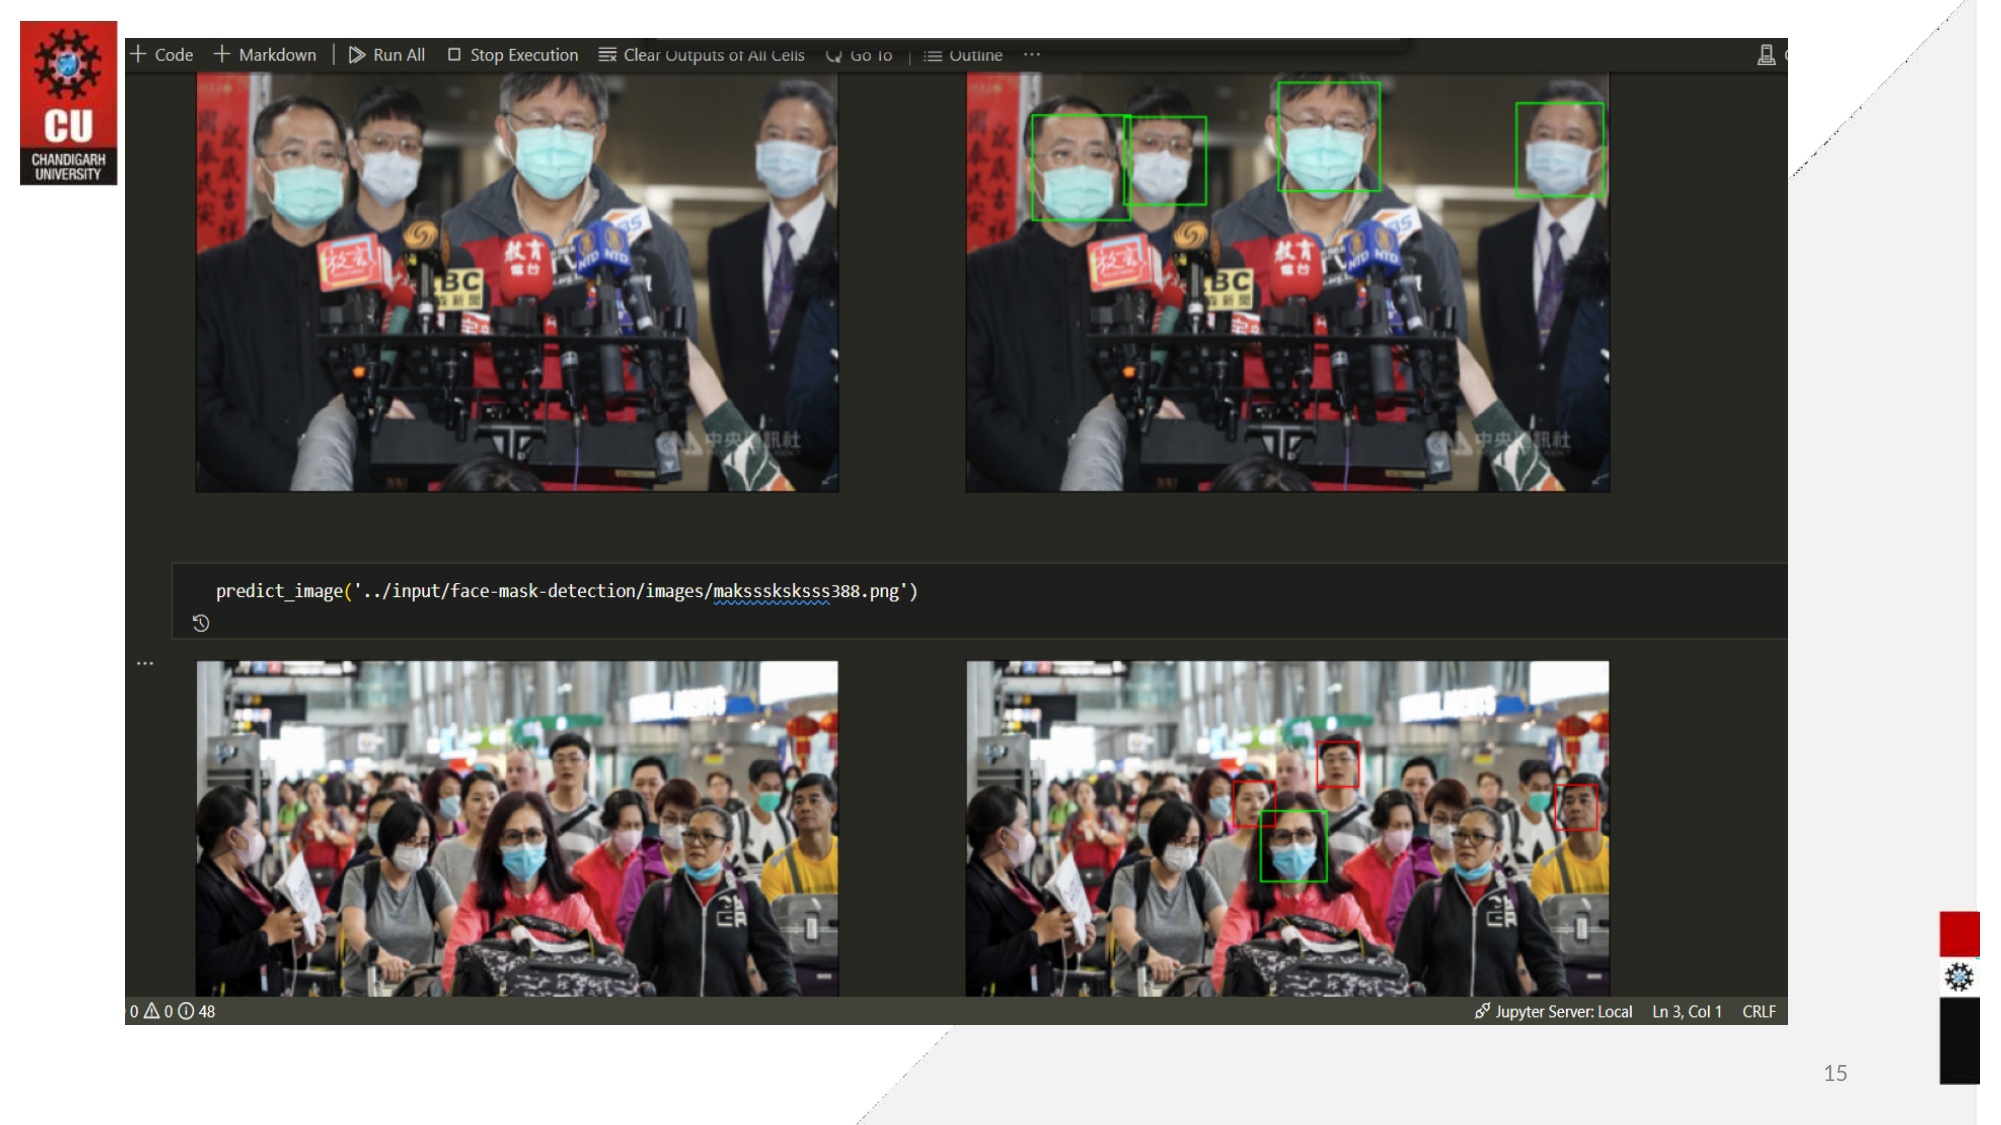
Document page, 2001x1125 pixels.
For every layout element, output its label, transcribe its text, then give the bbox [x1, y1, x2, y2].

picture [20, 0, 1980, 1125]
slide_number 15 [1816, 1060, 1855, 1086]
